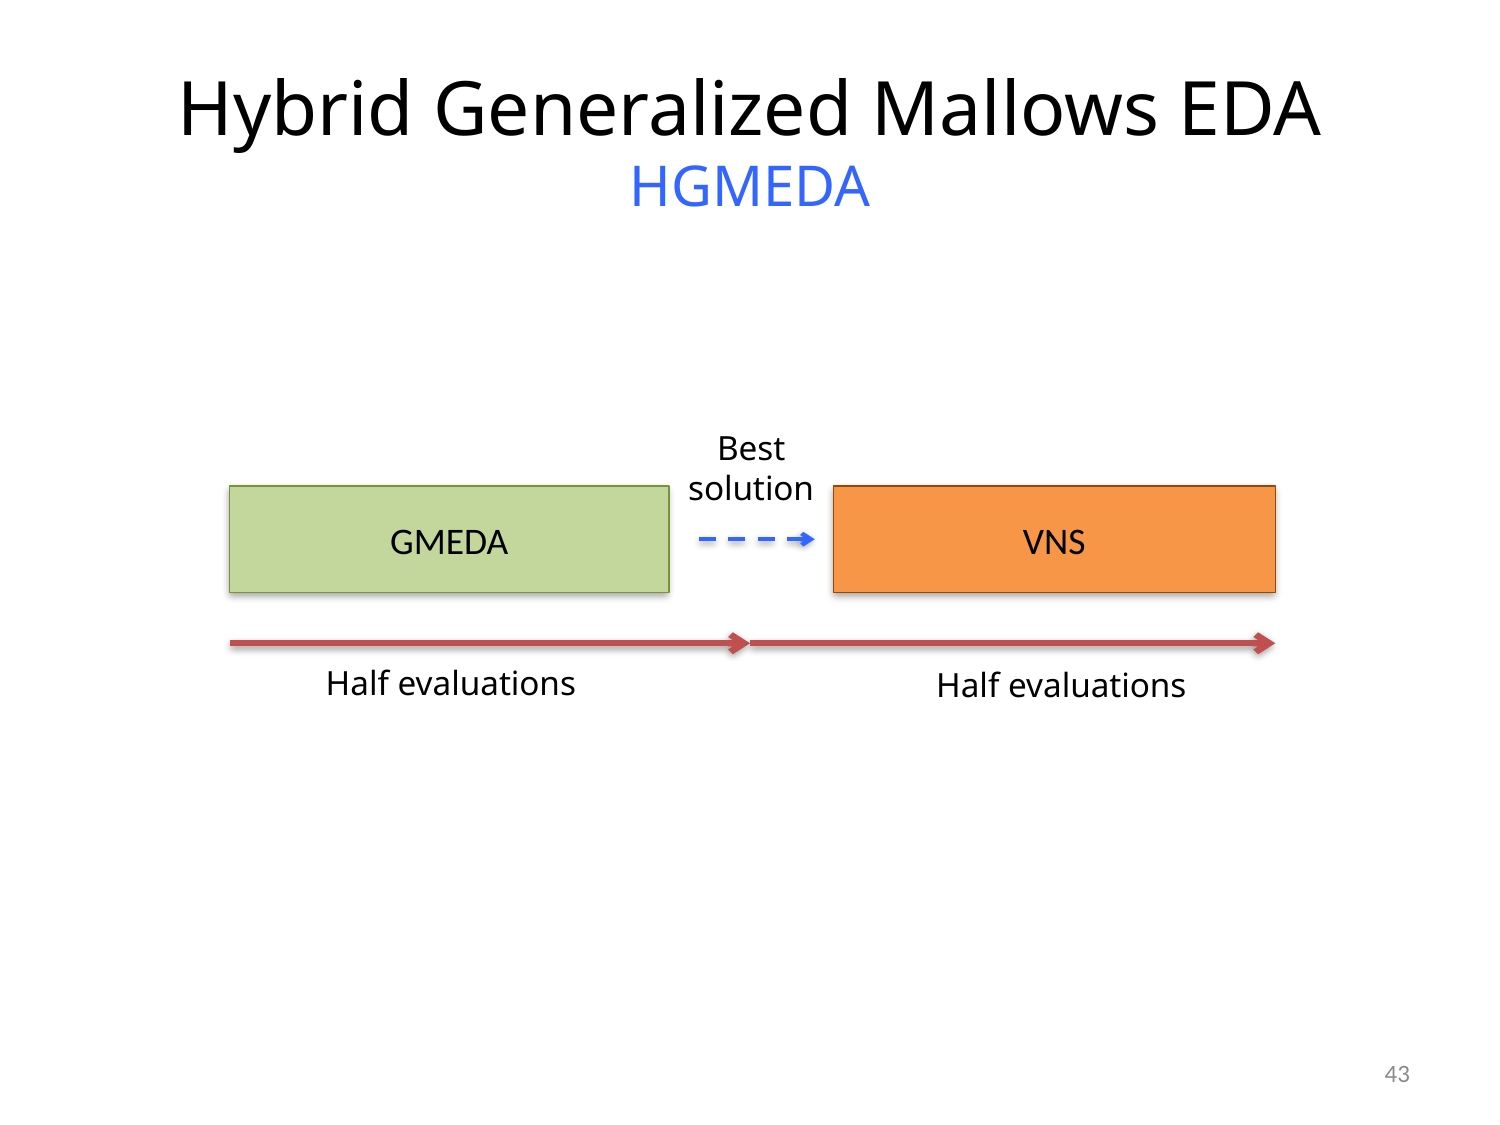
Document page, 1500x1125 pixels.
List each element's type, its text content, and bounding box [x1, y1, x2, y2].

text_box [229, 485, 748, 644]
text_box Half evaluations [270, 654, 632, 710]
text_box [749, 485, 1276, 644]
text_box Best solution [668, 419, 834, 484]
title Hybrid Generalized Mallows EDA HGMEDA [75, 45, 1425, 233]
text_box Half evaluations [856, 656, 1267, 712]
slide_number 43 [1074, 1042, 1425, 1103]
